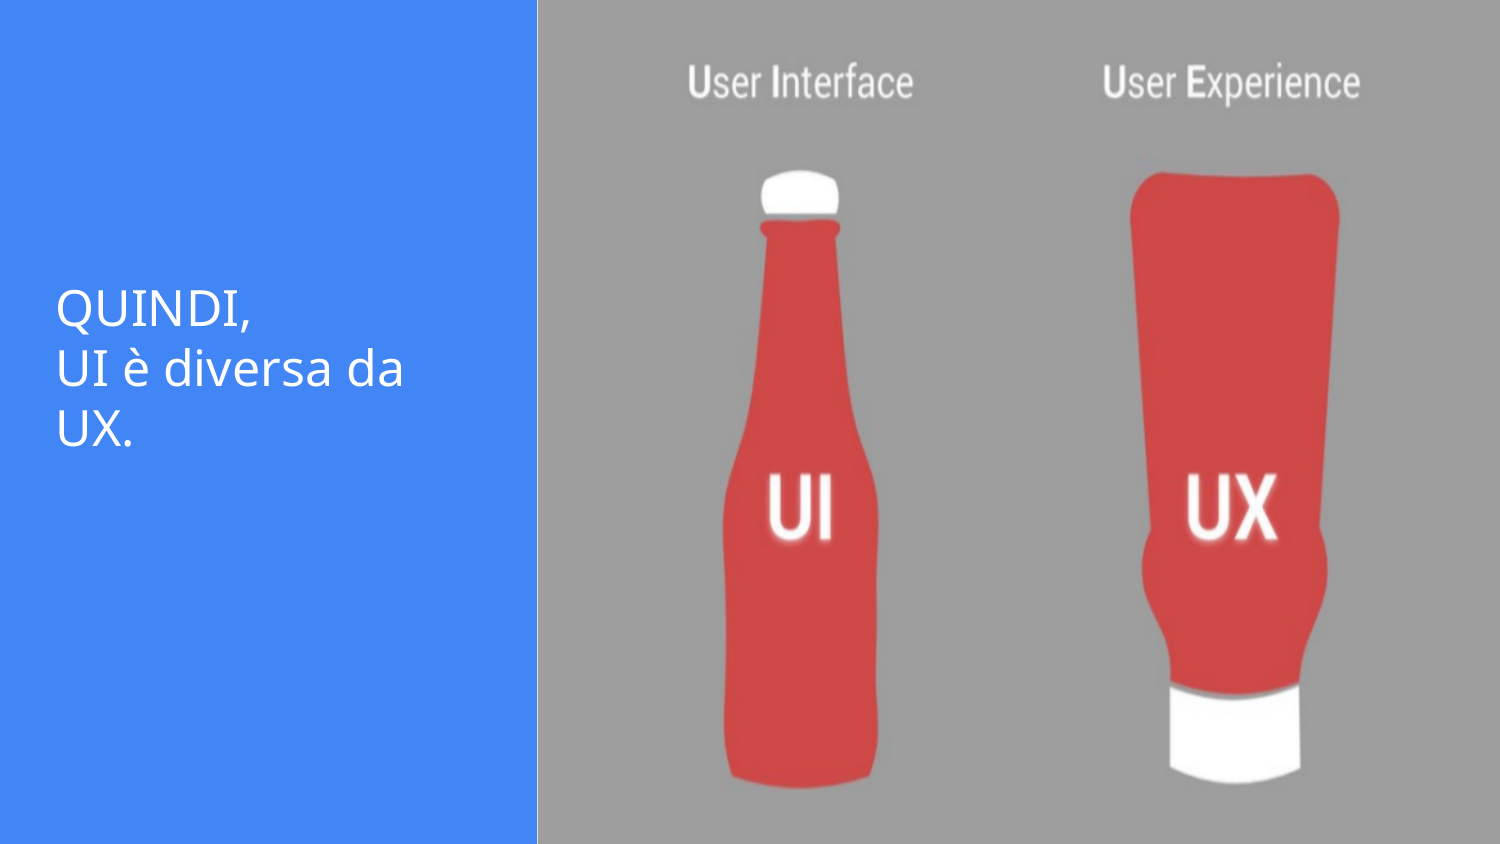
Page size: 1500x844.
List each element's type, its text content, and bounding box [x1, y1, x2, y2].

picture [537, 0, 1500, 844]
title QUINDI, UI è diversa da UX. [40, 294, 502, 472]
